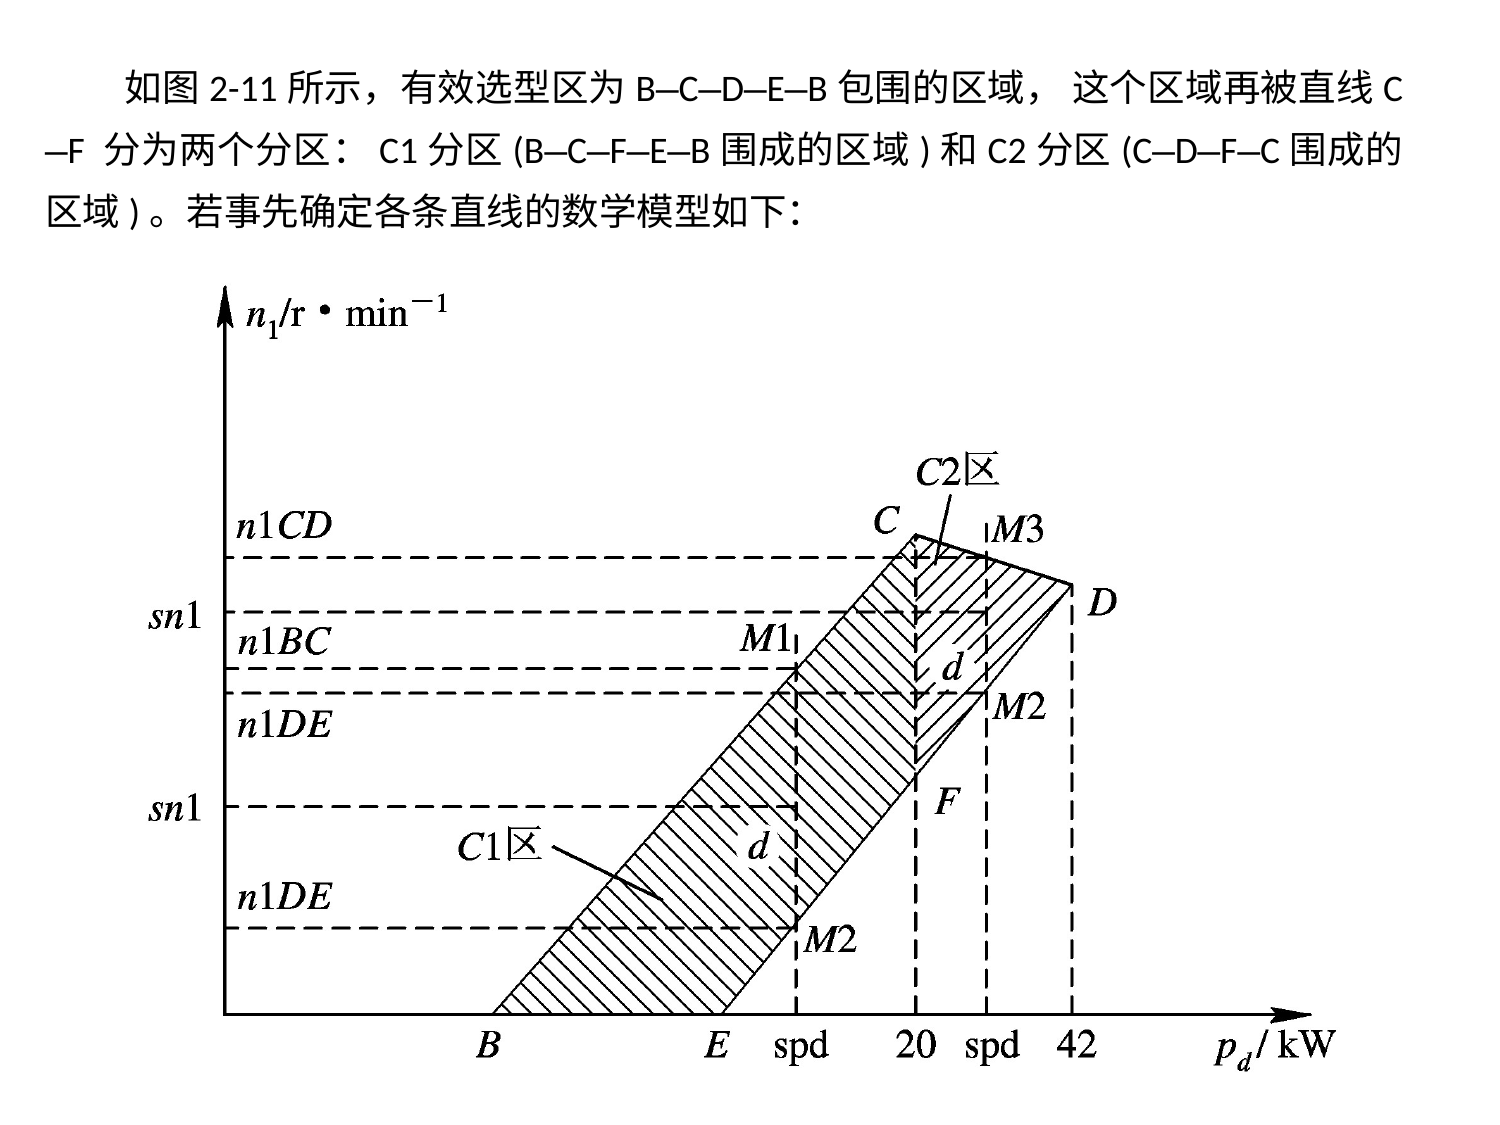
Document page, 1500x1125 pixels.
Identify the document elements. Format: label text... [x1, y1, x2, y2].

picture [140, 277, 1341, 1078]
text_box 如图2-11所示，有效选型区为B—C—D—E—B包围的区域， 这个区域再被直线C—F 分为两个分区：C1分区(B—C—F—E—B围成的区域)和C2分区(C—D—F—C围成的区域)。若事先确定各条直线的数学模型如下： [30, 39, 1418, 241]
